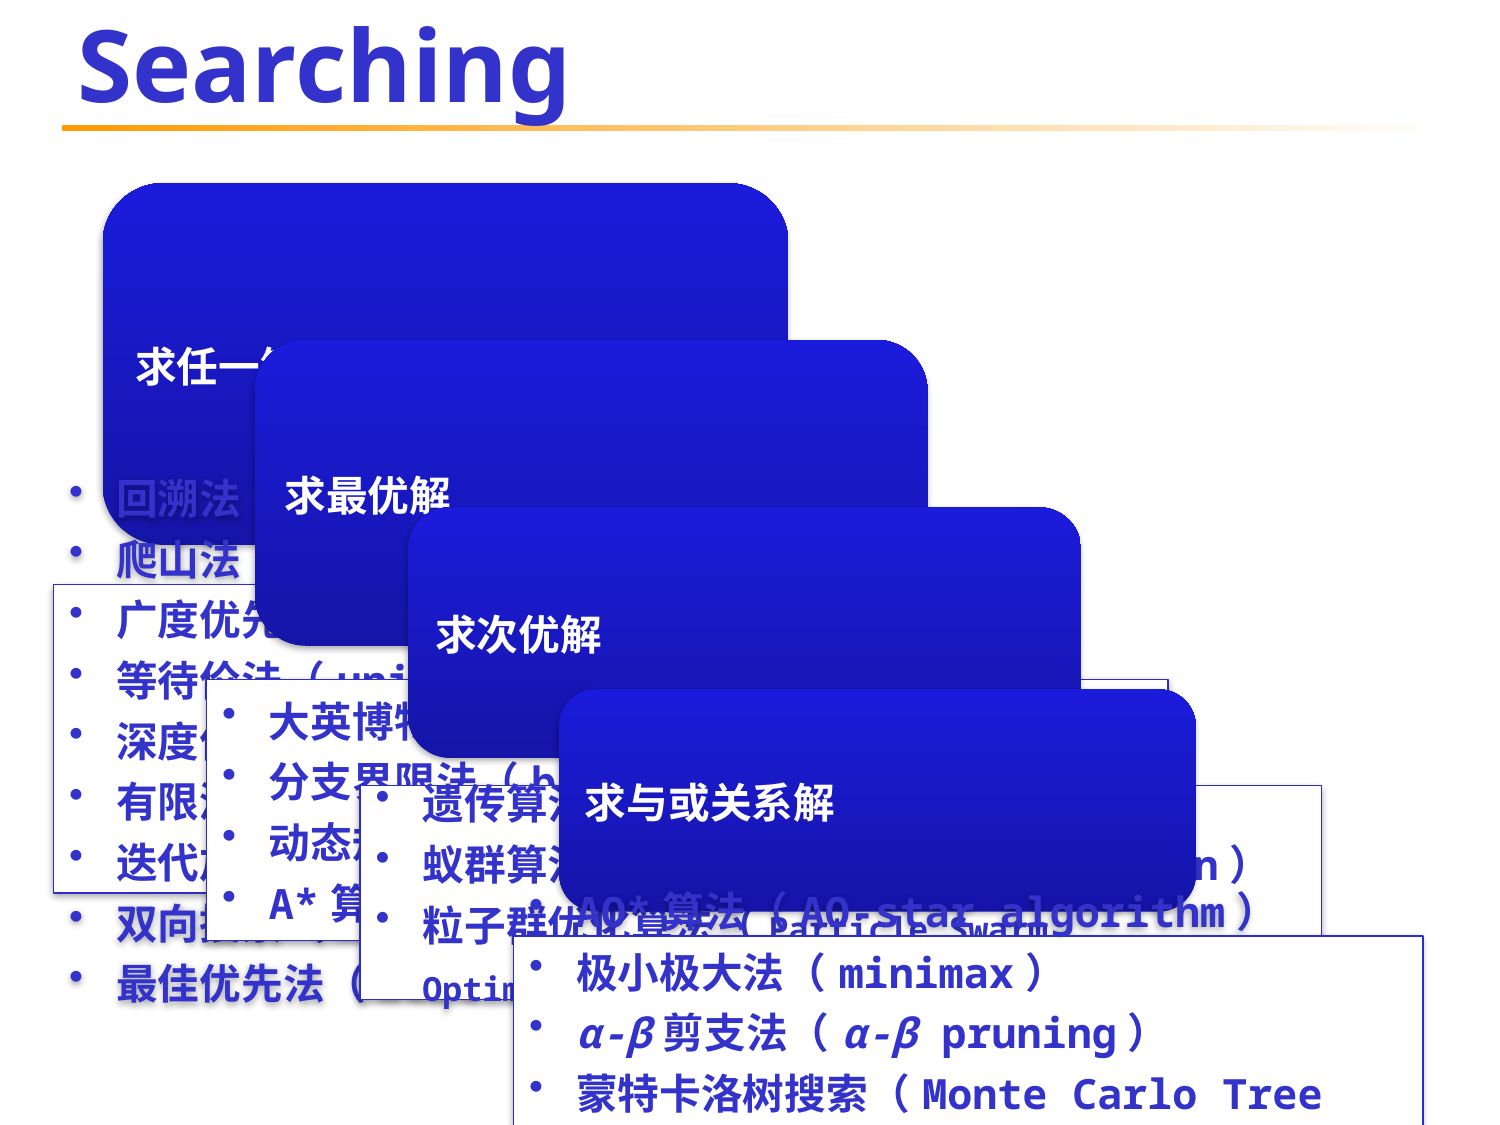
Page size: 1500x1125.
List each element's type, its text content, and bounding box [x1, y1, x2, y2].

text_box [359, 479, 1322, 1000]
title Searching [62, 0, 1500, 125]
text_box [206, 306, 1169, 941]
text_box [513, 664, 1424, 1125]
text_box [53, 143, 1034, 894]
